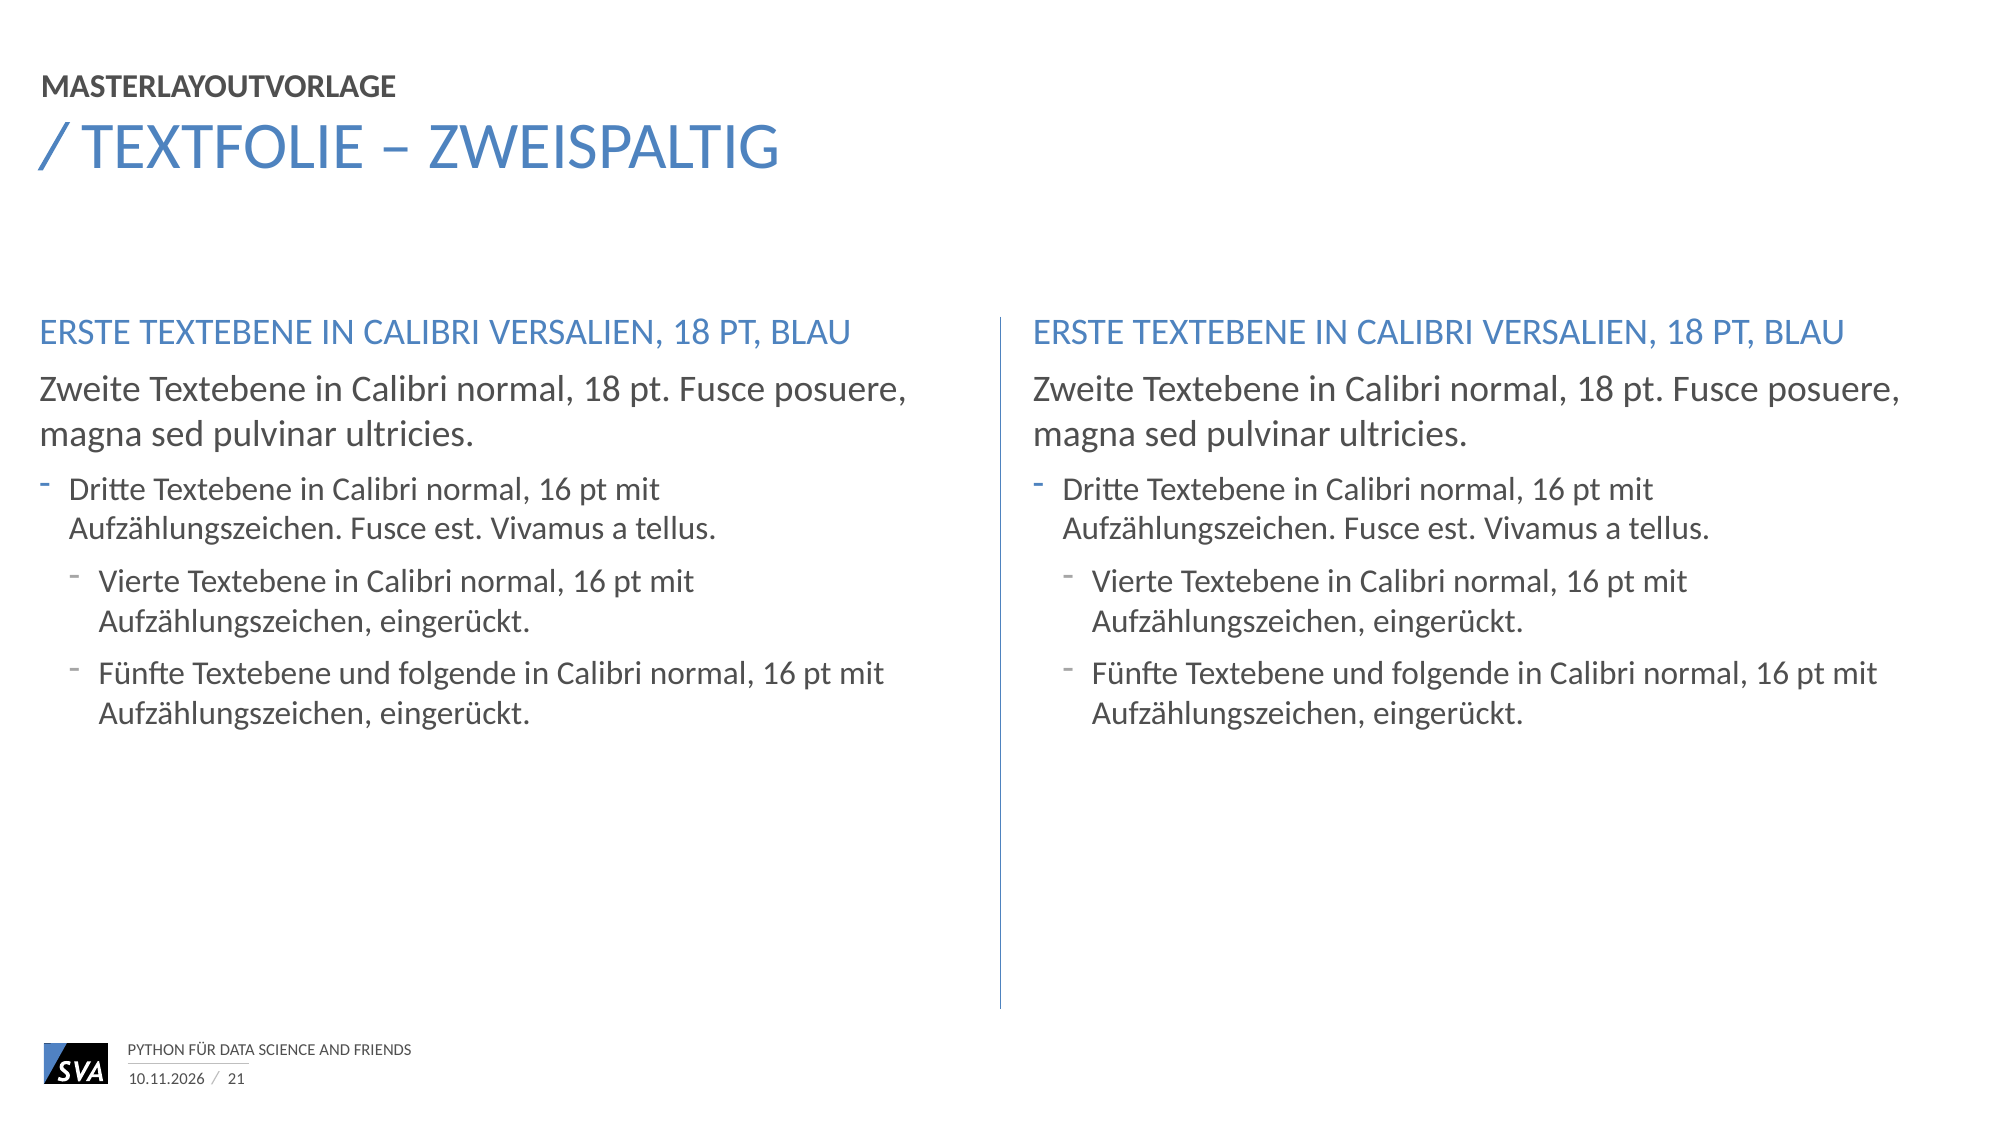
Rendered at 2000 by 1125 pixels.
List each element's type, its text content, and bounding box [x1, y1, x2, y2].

list Erste Textebene in Calibri Versalien, 18 pt, blau Zweite Textebene in Calibri normal, 18 pt. Fusce posuere, magna sed pulvinar ultricies. Dritte Textebene in Calibri normal, 16 pt mit Aufzählungszeichen. Fusce est. Vivamus a tellus. Vierte Textebene in Calibri normal, 16 pt mit Aufzählungszeichen, eingerückt. Fünfte Textebene und folgende in Calibri normal, 16 pt mit Aufzählungszeichen, eingerückt. [1032, 306, 1957, 1005]
list Erste Textebene in Calibri Versalien, 18 pt, blau Zweite Textebene in Calibri normal, 18 pt. Fusce posuere, magna sed pulvinar ultricies. Dritte Textebene in Calibri normal, 16 pt mit Aufzählungszeichen. Fusce est. Vivamus a tellus. Vierte Textebene in Calibri normal, 16 pt mit Aufzählungszeichen, eingerückt. Fünfte Textebene und folgende in Calibri normal, 16 pt mit Aufzählungszeichen, eingerückt. [39, 306, 963, 1005]
slide_number 21 [227, 1068, 261, 1087]
title Textfolie – zweispaltig [37, 107, 1957, 250]
footer Python für Data Science and Friends [127, 1041, 1297, 1059]
subtitle Masterlayoutvorlage [40, 63, 1652, 105]
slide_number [128, 1068, 207, 1087]
